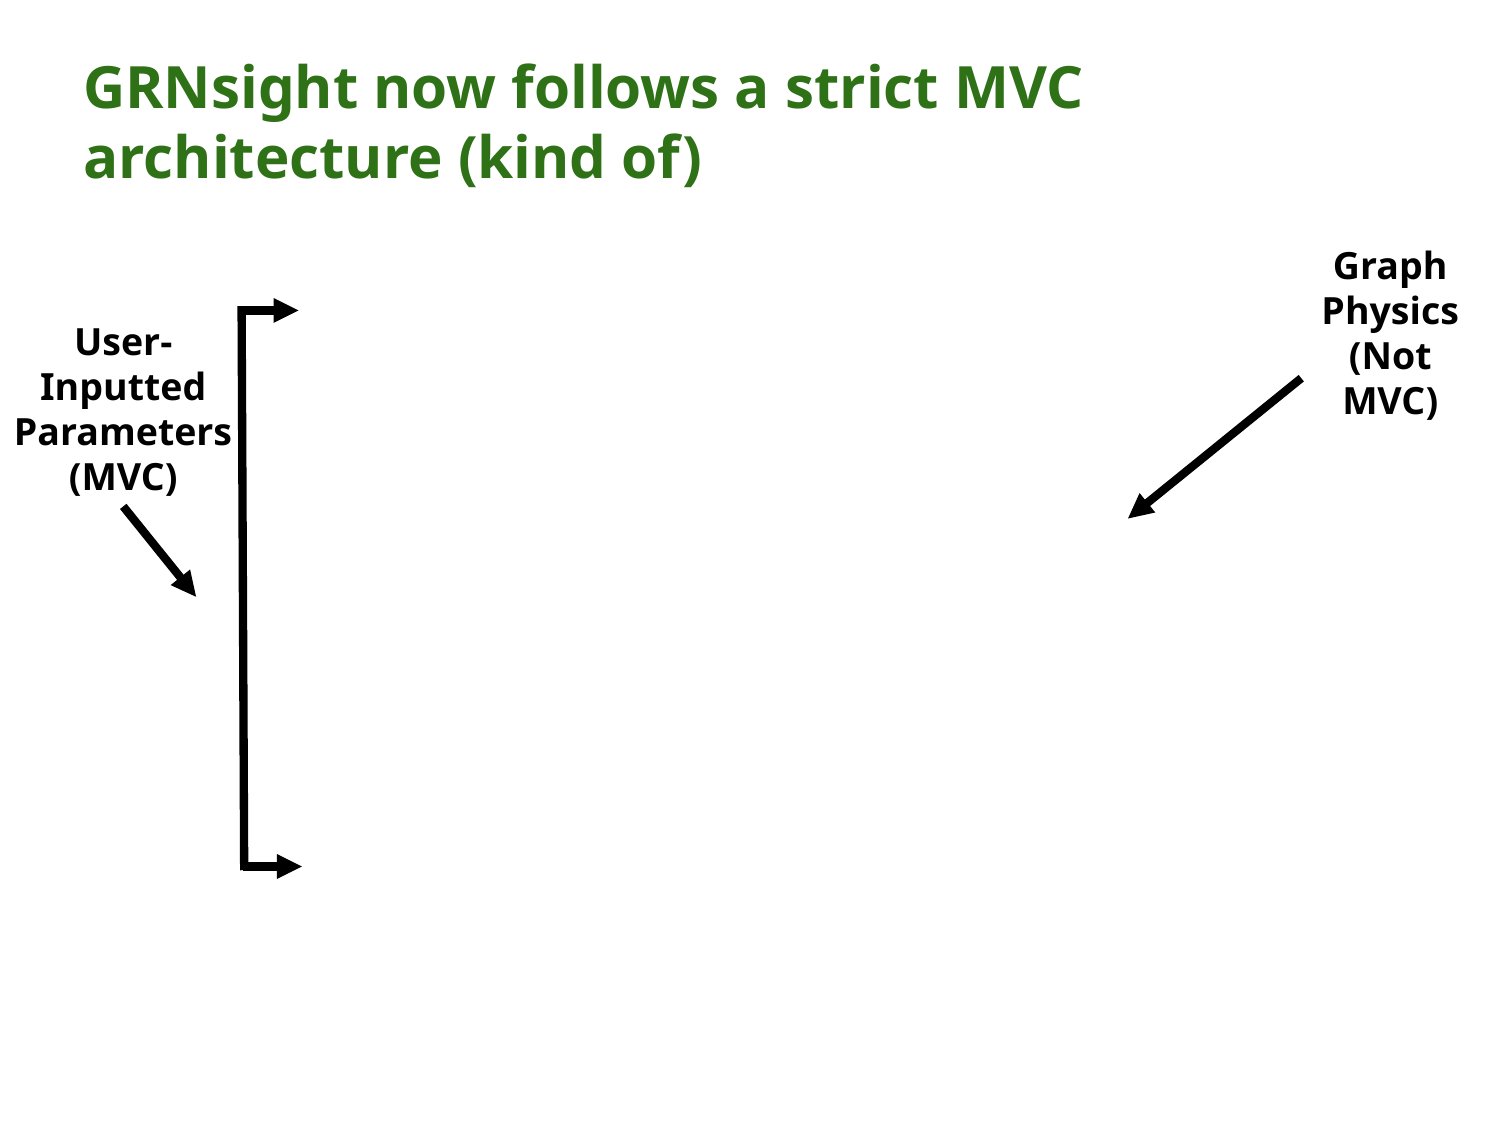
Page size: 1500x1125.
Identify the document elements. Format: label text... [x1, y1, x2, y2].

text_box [241, 305, 245, 871]
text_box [1127, 377, 1302, 519]
text_box GRNsight now follows a strict MVC architecture (kind of) [74, 44, 1425, 195]
text_box User-Inputted Parameters (MVC) [0, 309, 238, 507]
text_box Graph Physics (Not MVC) [1301, 233, 1480, 431]
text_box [122, 507, 197, 597]
